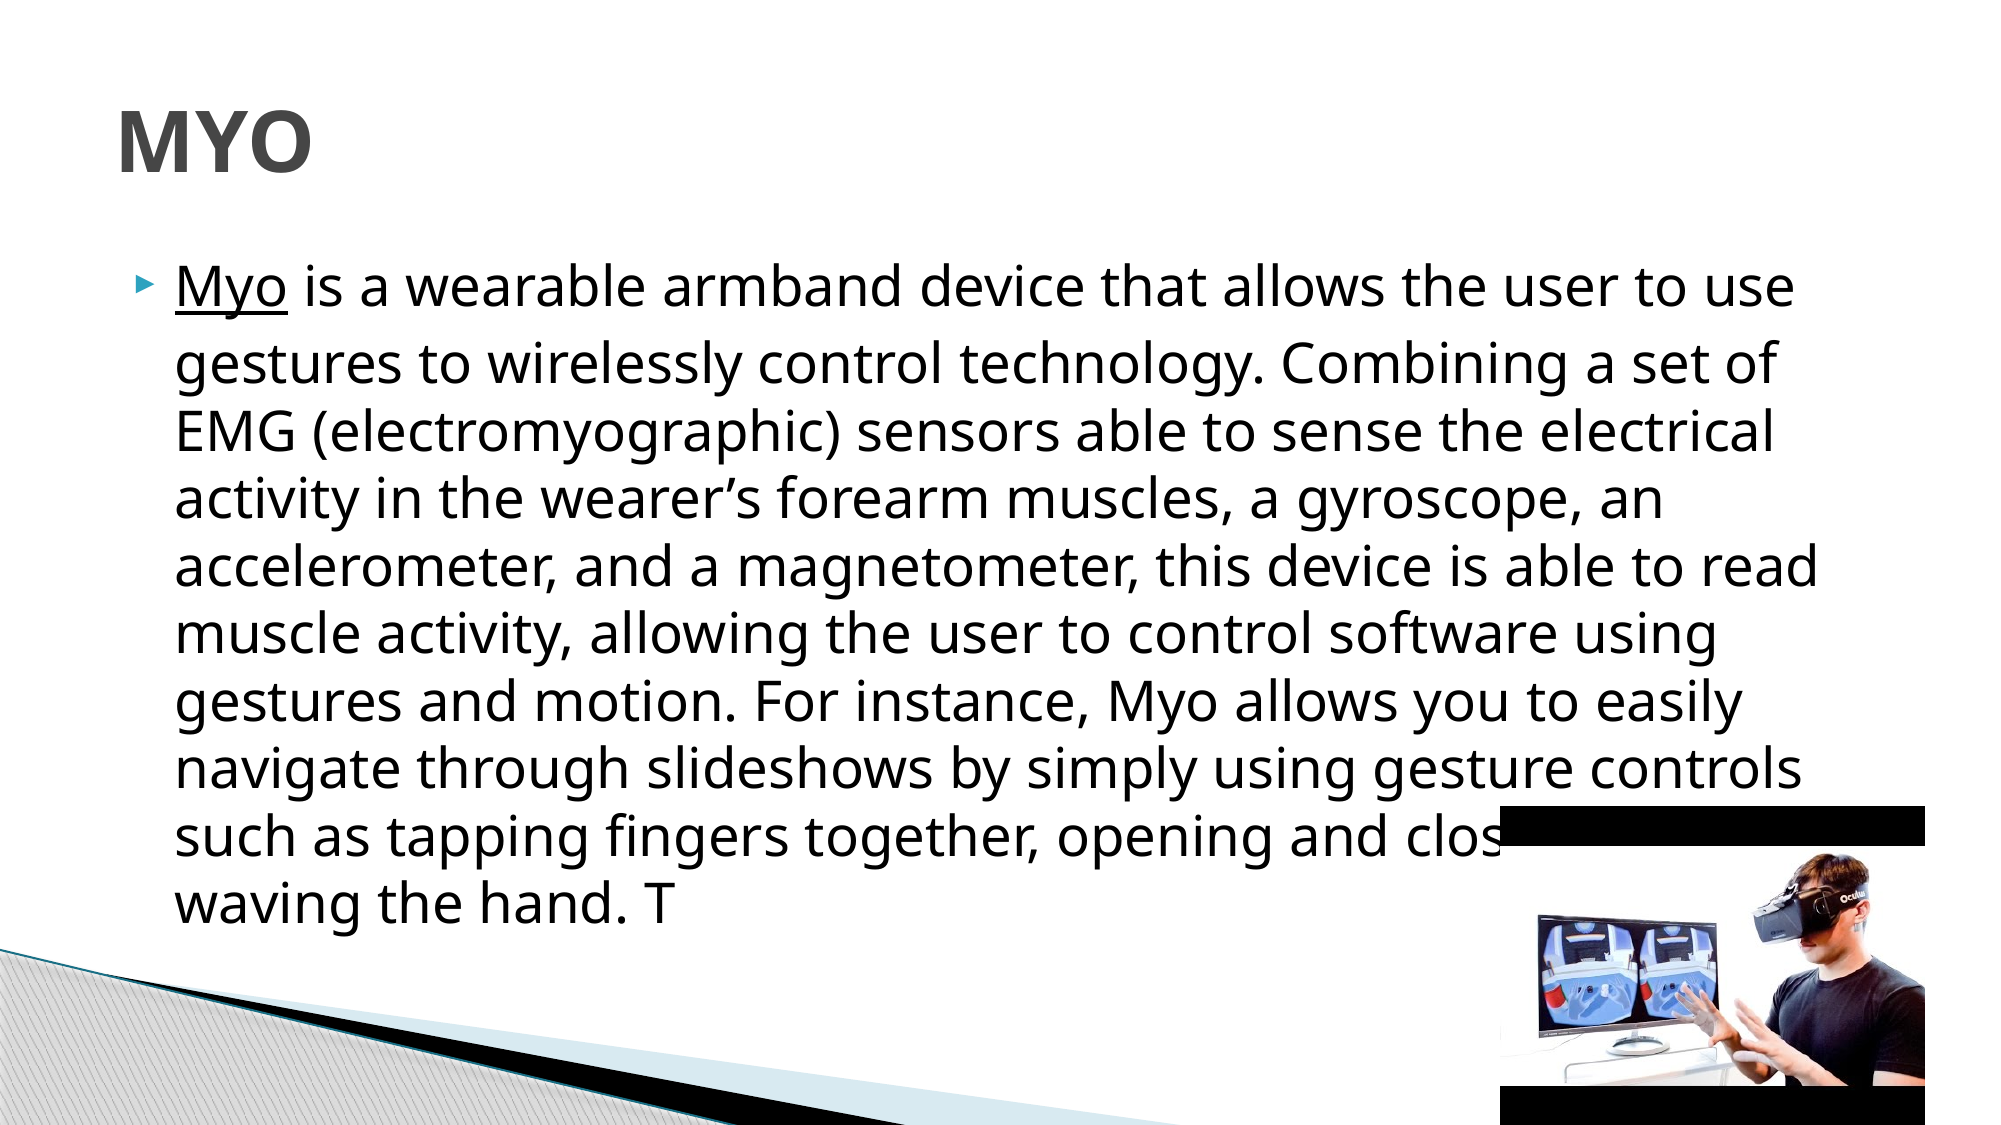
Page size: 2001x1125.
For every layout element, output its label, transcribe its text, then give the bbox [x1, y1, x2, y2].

picture [1499, 805, 1926, 1125]
title MYO [99, 45, 1900, 233]
list Myo is a wearable armband device that allows the user to use gestures to wirelessly control technology. Combining a set of EMG (electromyographic) sensors able to sense the electrical activity in the wearer’s forearm muscles, a gyroscope, an accelerometer, and a magnetometer, this device is able to read muscle activity, allowing the user to control software using gestures and motion. For instance, Myo allows you to easily navigate through slideshows by simply using gesture controls such as tapping fingers together, opening and closing the fist, or waving the hand. T [99, 243, 1900, 986]
